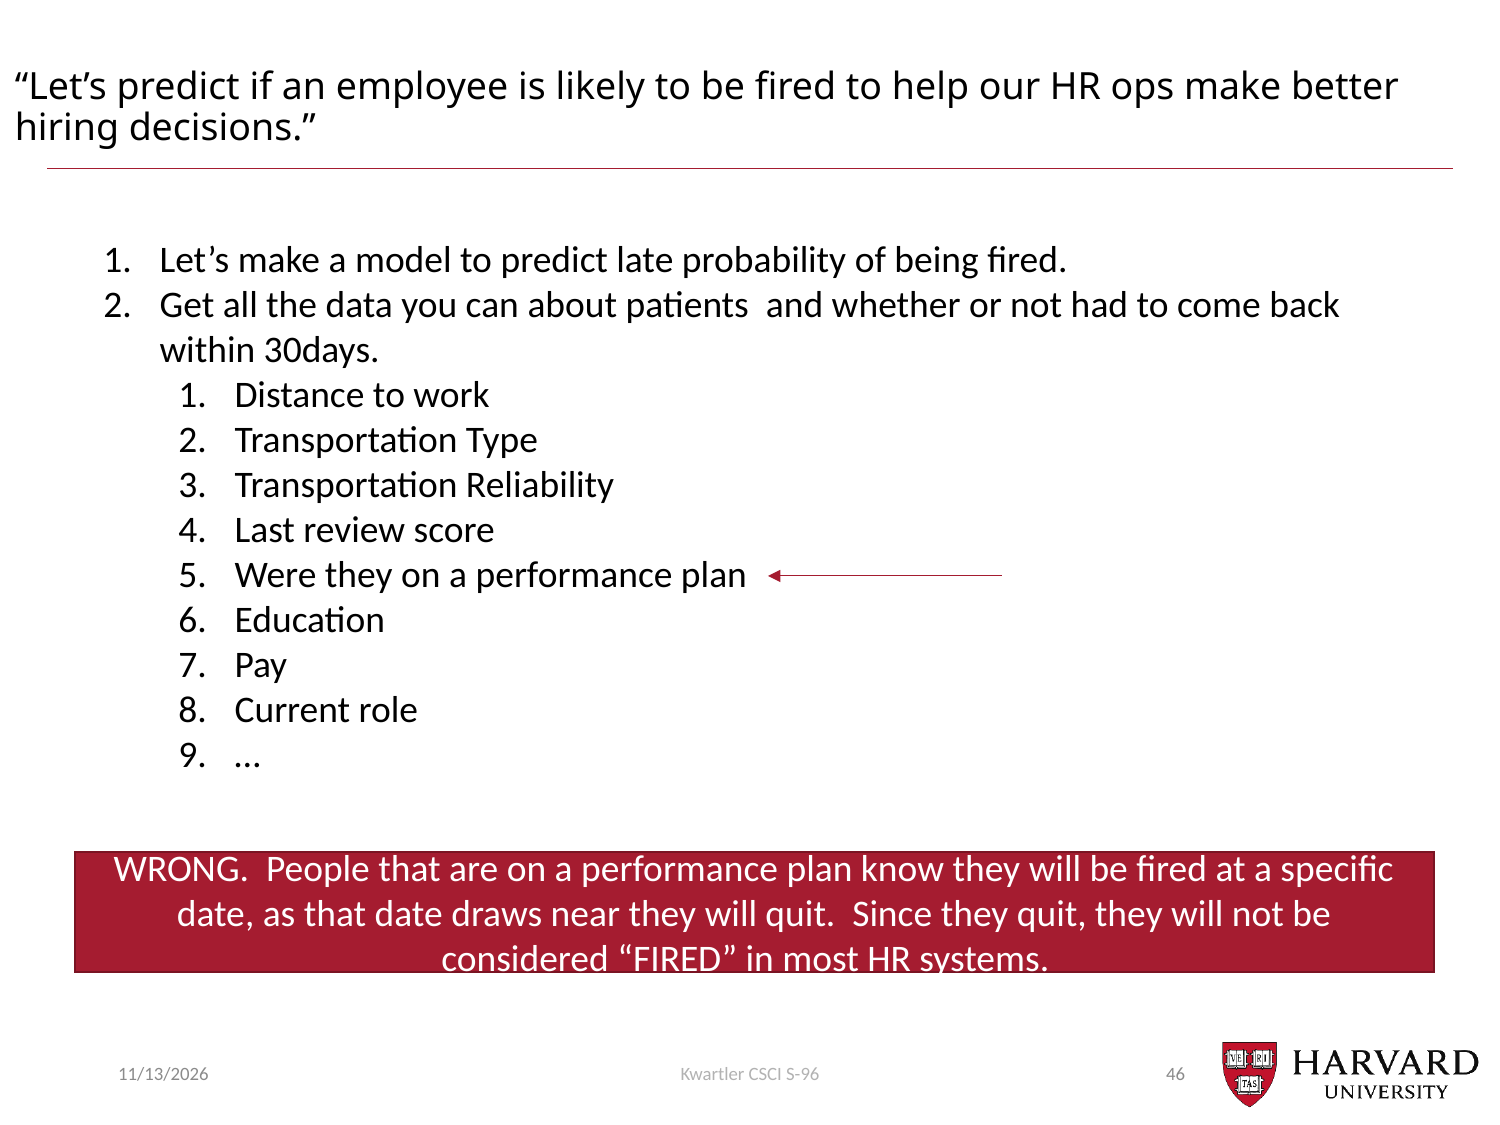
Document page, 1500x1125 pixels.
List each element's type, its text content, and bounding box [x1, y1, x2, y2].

text_box Let’s make a model to predict late probability of being fired. Get all the data you can about patients and whether or not had to come back within 30days. Distance to work Transportation Type Transportation Reliability Last review score Were they on a performance plan Education Pay Current role … [88, 227, 1448, 783]
footer Kwartler CSCI S-96 [496, 1042, 1004, 1103]
title “Let’s predict if an employee is likely to be fired to help our HR ops make better hiring decisions.” [0, 59, 1500, 157]
text_box WRONG. People that are on a performance plan know they will be fired at a specific date, as that date draws near they will quit. Since they quit, they will not be considered “FIRED” in most HR systems. [74, 851, 1435, 973]
slide_number 46 [1059, 1042, 1200, 1103]
picture [1200, 1024, 1500, 1125]
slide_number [103, 1042, 441, 1103]
